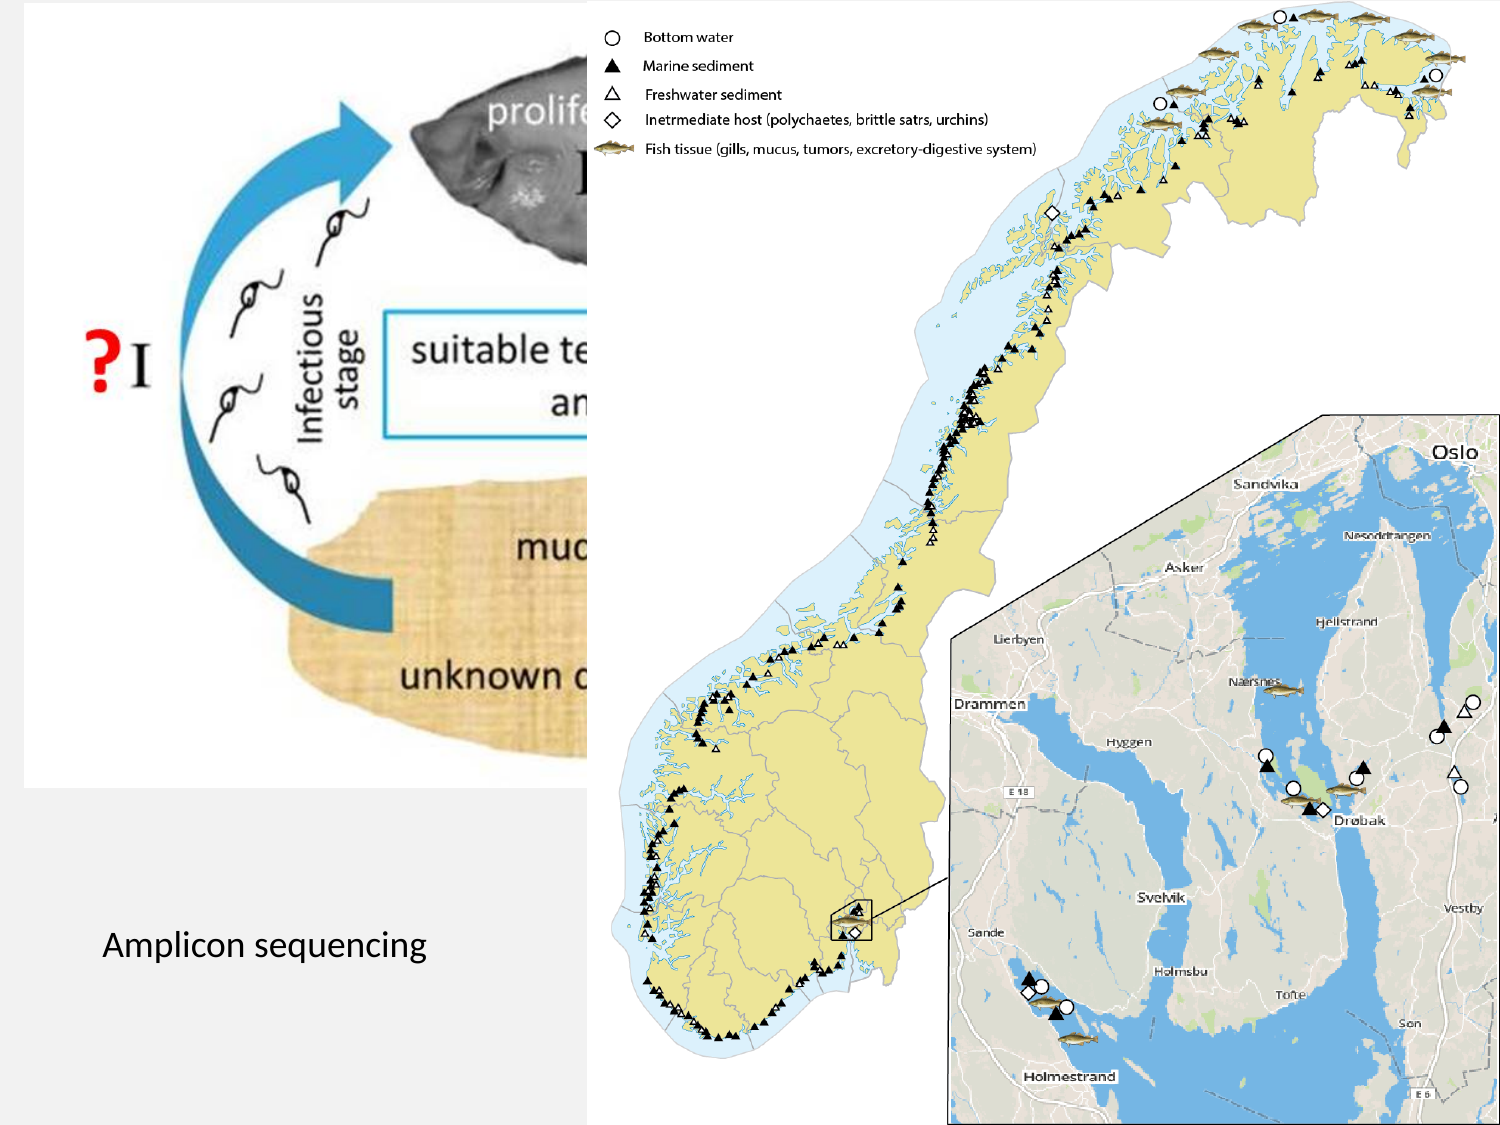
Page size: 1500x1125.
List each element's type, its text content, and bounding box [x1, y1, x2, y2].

picture [24, 1, 1500, 1125]
text_box Amplicon sequencing [87, 912, 563, 973]
